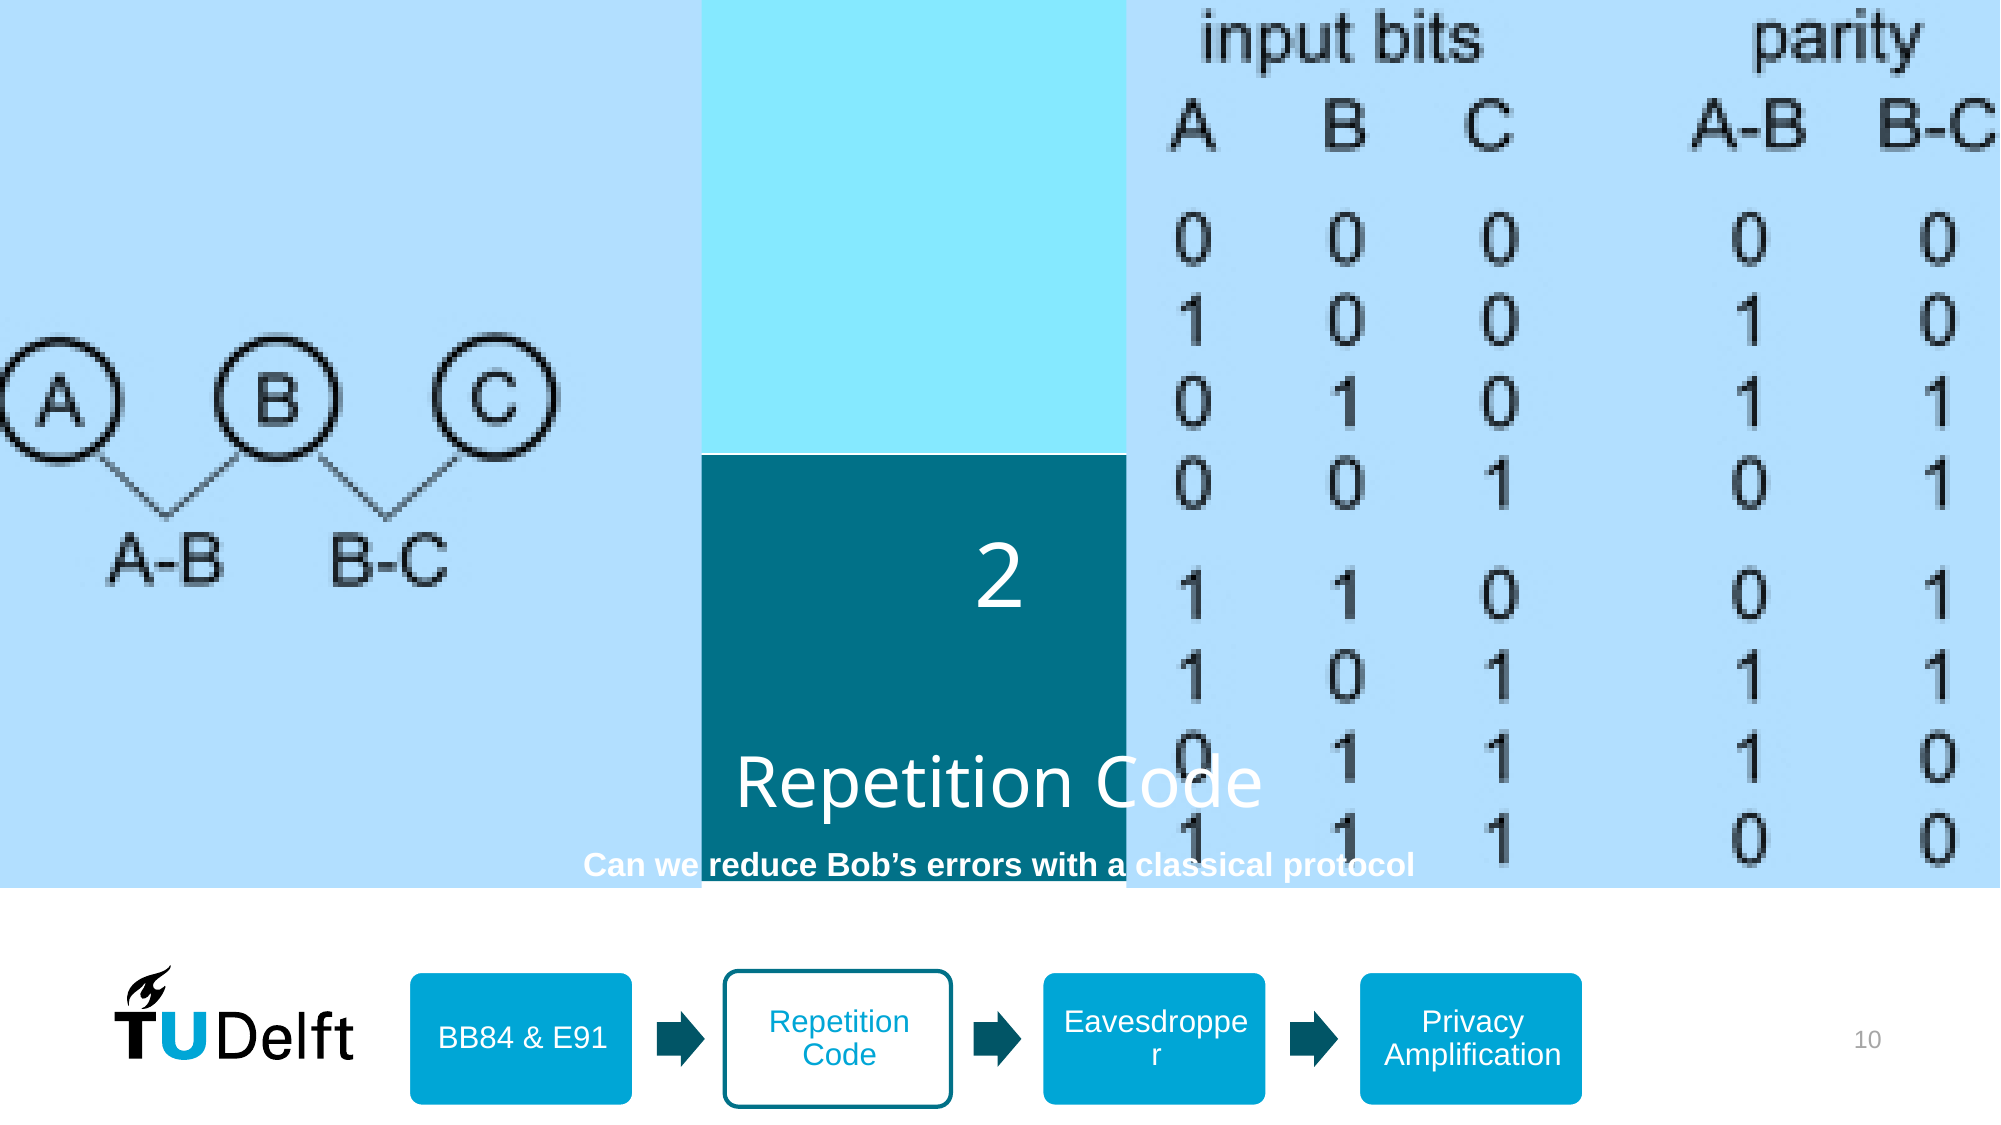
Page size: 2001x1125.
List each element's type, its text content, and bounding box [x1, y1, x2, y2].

slide_number 9 [1851, 1024, 1883, 1054]
picture [1126, 0, 2000, 888]
list Repetition Code [702, 642, 1126, 824]
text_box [407, 870, 1586, 1125]
text_box [702, 0, 1126, 455]
picture [0, 0, 702, 888]
list 2 [928, 508, 1072, 628]
list Can we reduce Bob’s errors with a classical protocol [702, 847, 1126, 870]
